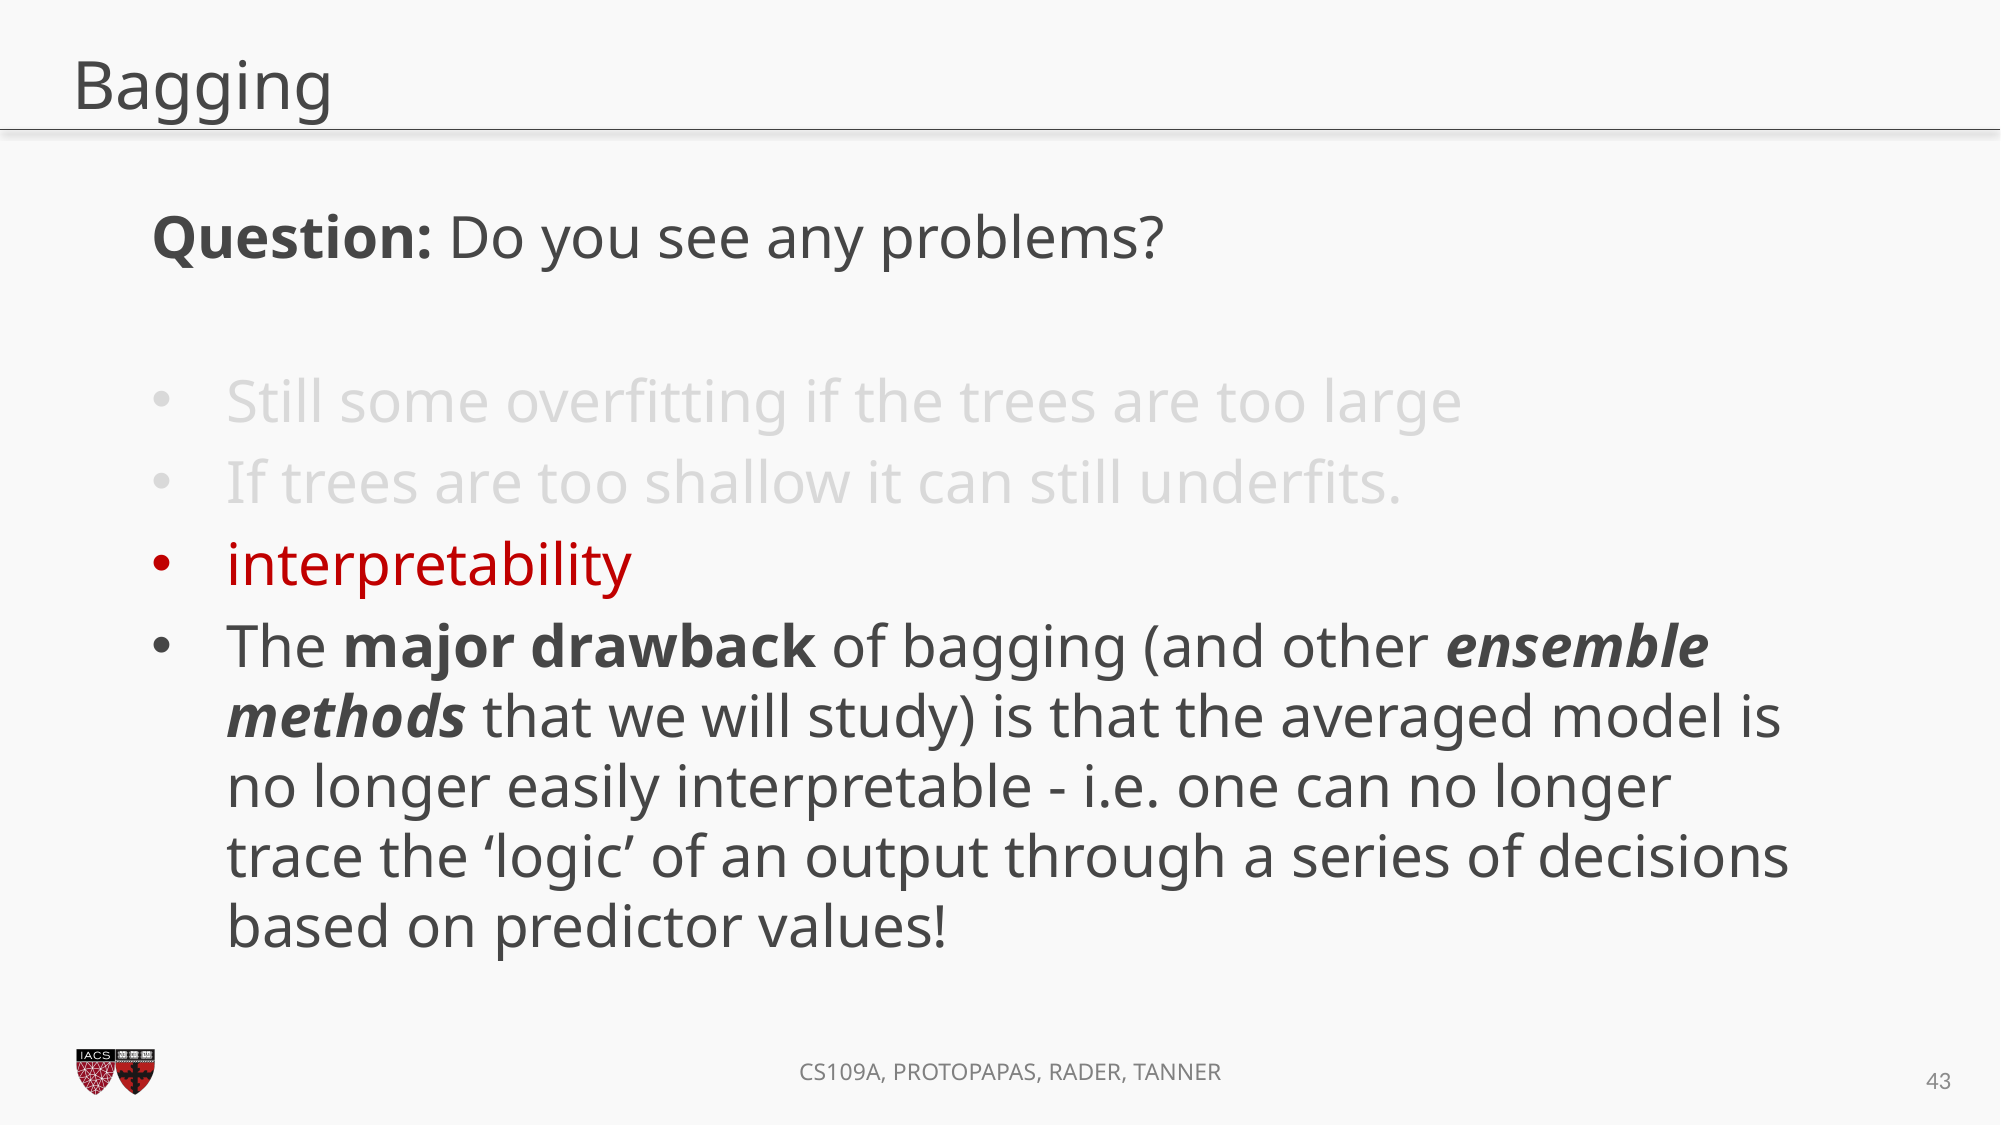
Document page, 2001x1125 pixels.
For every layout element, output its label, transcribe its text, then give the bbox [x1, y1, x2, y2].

picture [75, 1049, 155, 1095]
slide_number 43 [1500, 1050, 1967, 1110]
list Question: Do you see any problems? Still some overfitting if the trees are too large If trees are too shallow it can still underfits. interpretability The major drawback of bagging (and other ensemble methods that we will study) is that the averaged model is no longer easily interpretable - i.e. one can no longer trace the ‘logic’ of an output through a series of decisions based on predictor values! [136, 193, 1831, 540]
title Bagging [57, 35, 1943, 162]
